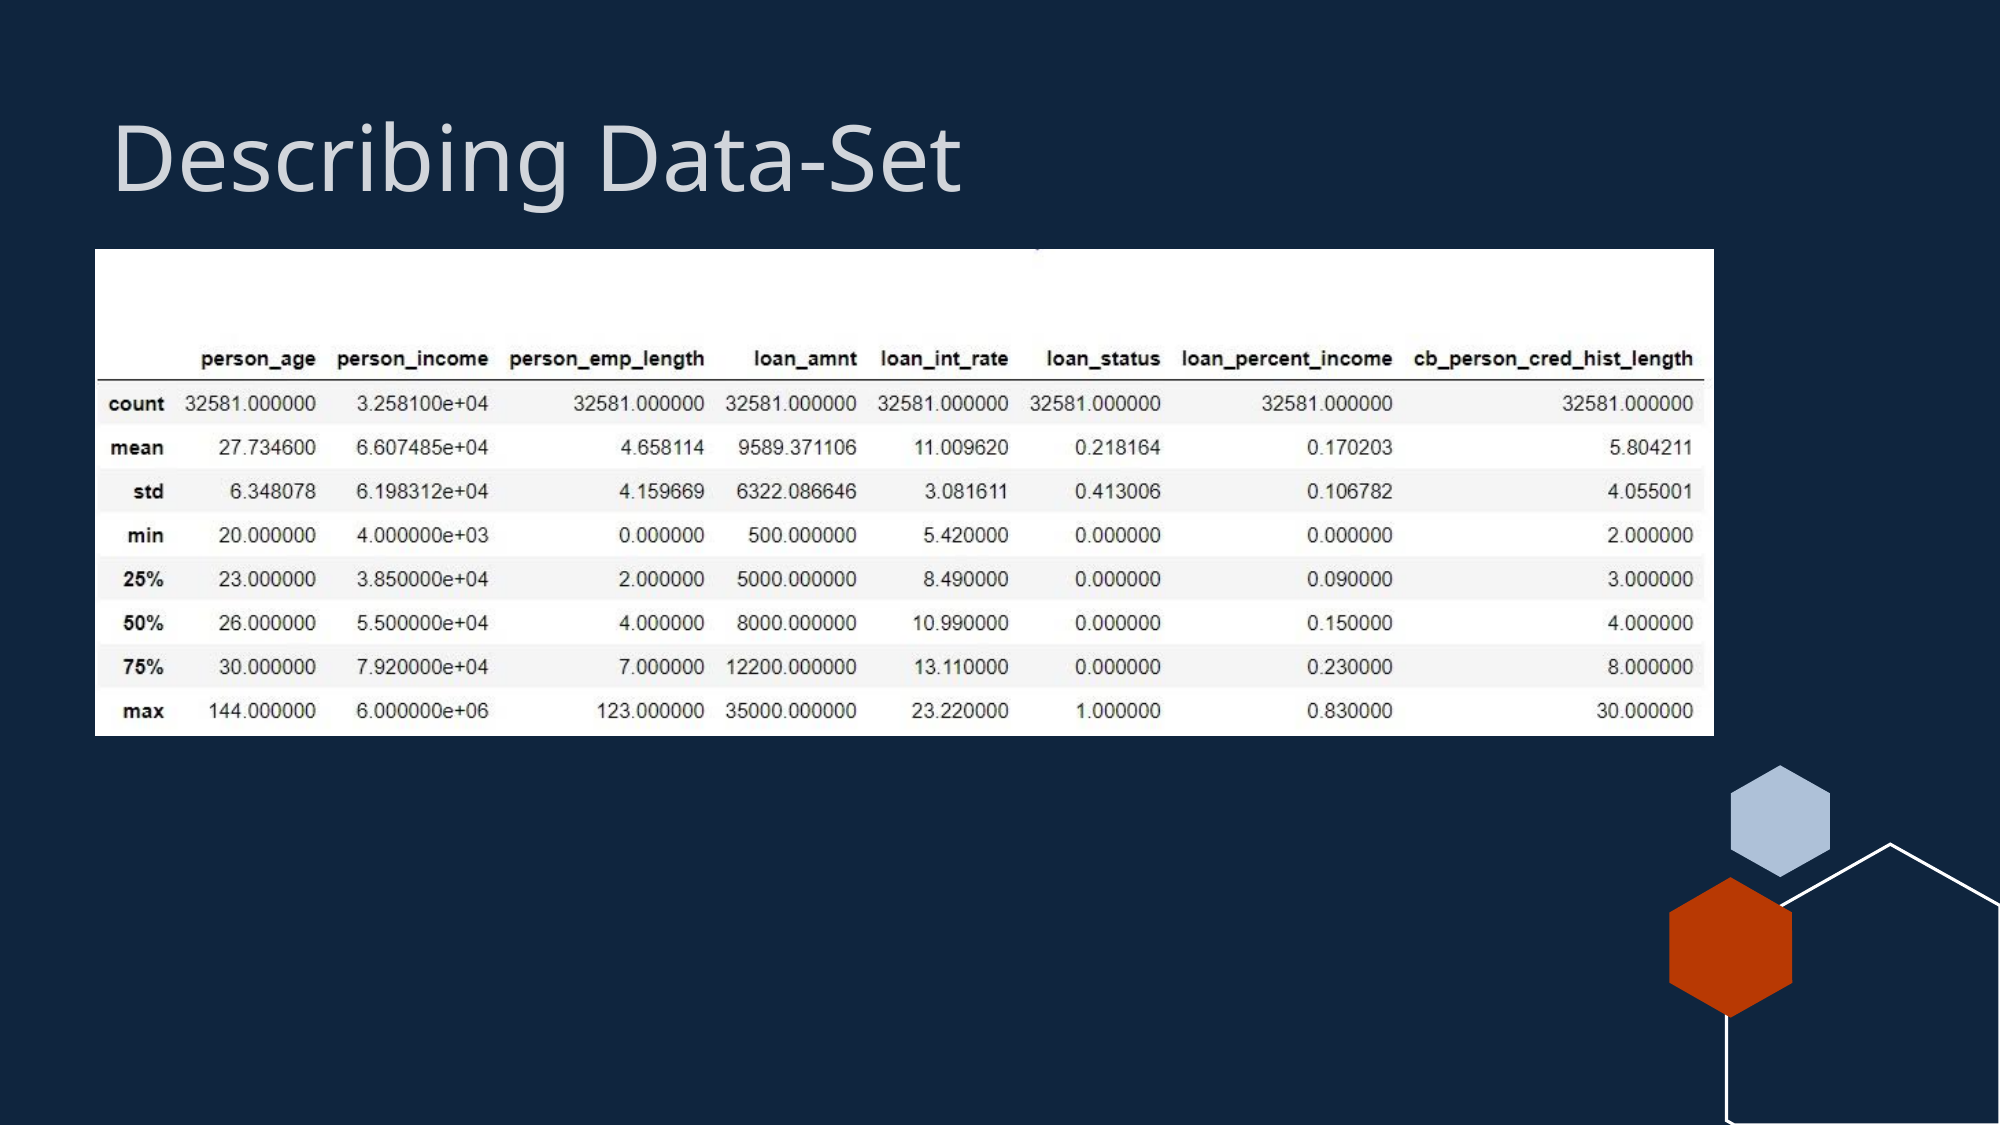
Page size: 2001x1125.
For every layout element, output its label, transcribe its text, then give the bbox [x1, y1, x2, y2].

picture [95, 249, 1714, 736]
title Describing Data-Set [95, 105, 1882, 205]
